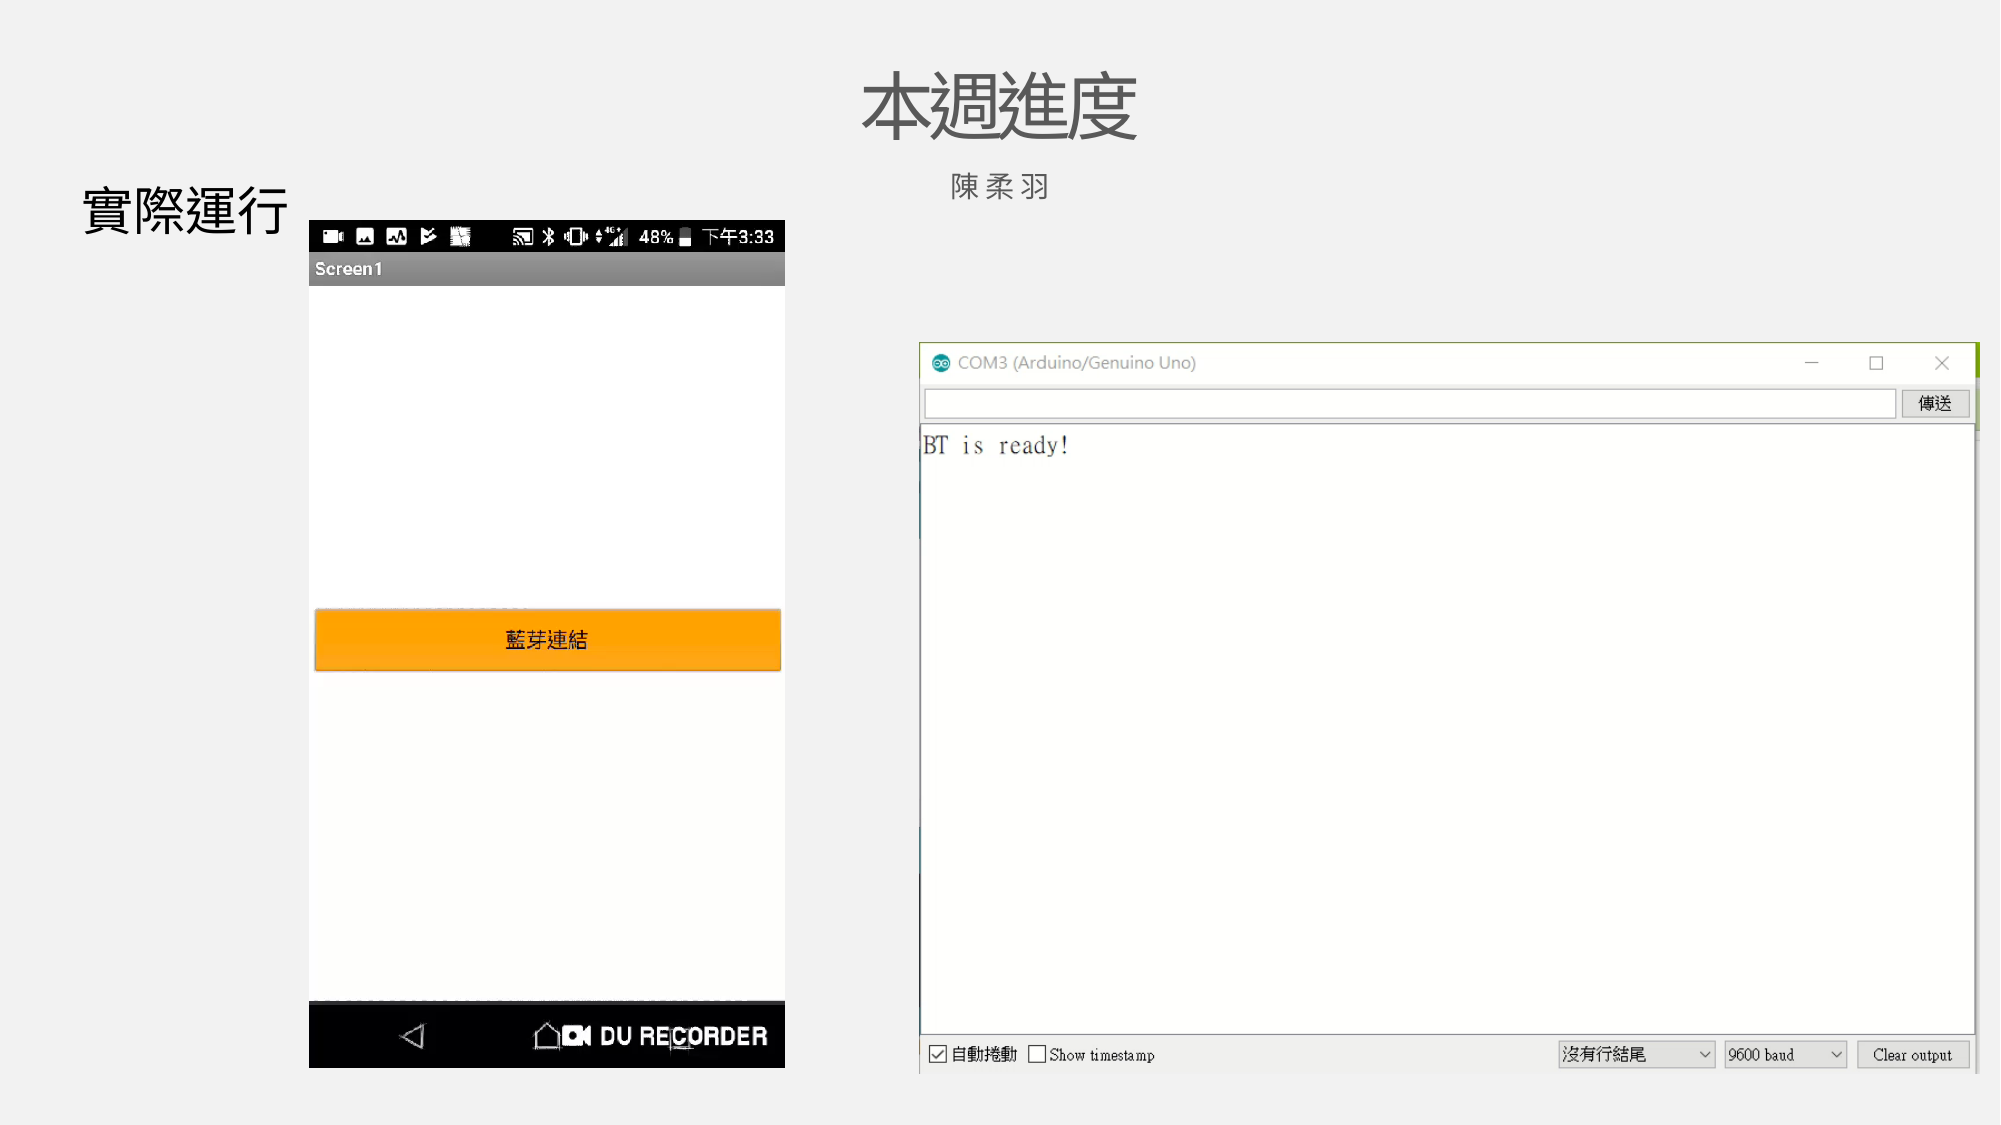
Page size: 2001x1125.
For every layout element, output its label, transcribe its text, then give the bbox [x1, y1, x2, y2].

text_box 實際運行 [66, 183, 846, 243]
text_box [308, 220, 786, 1069]
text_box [918, 341, 1981, 1075]
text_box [573, 52, 1427, 214]
